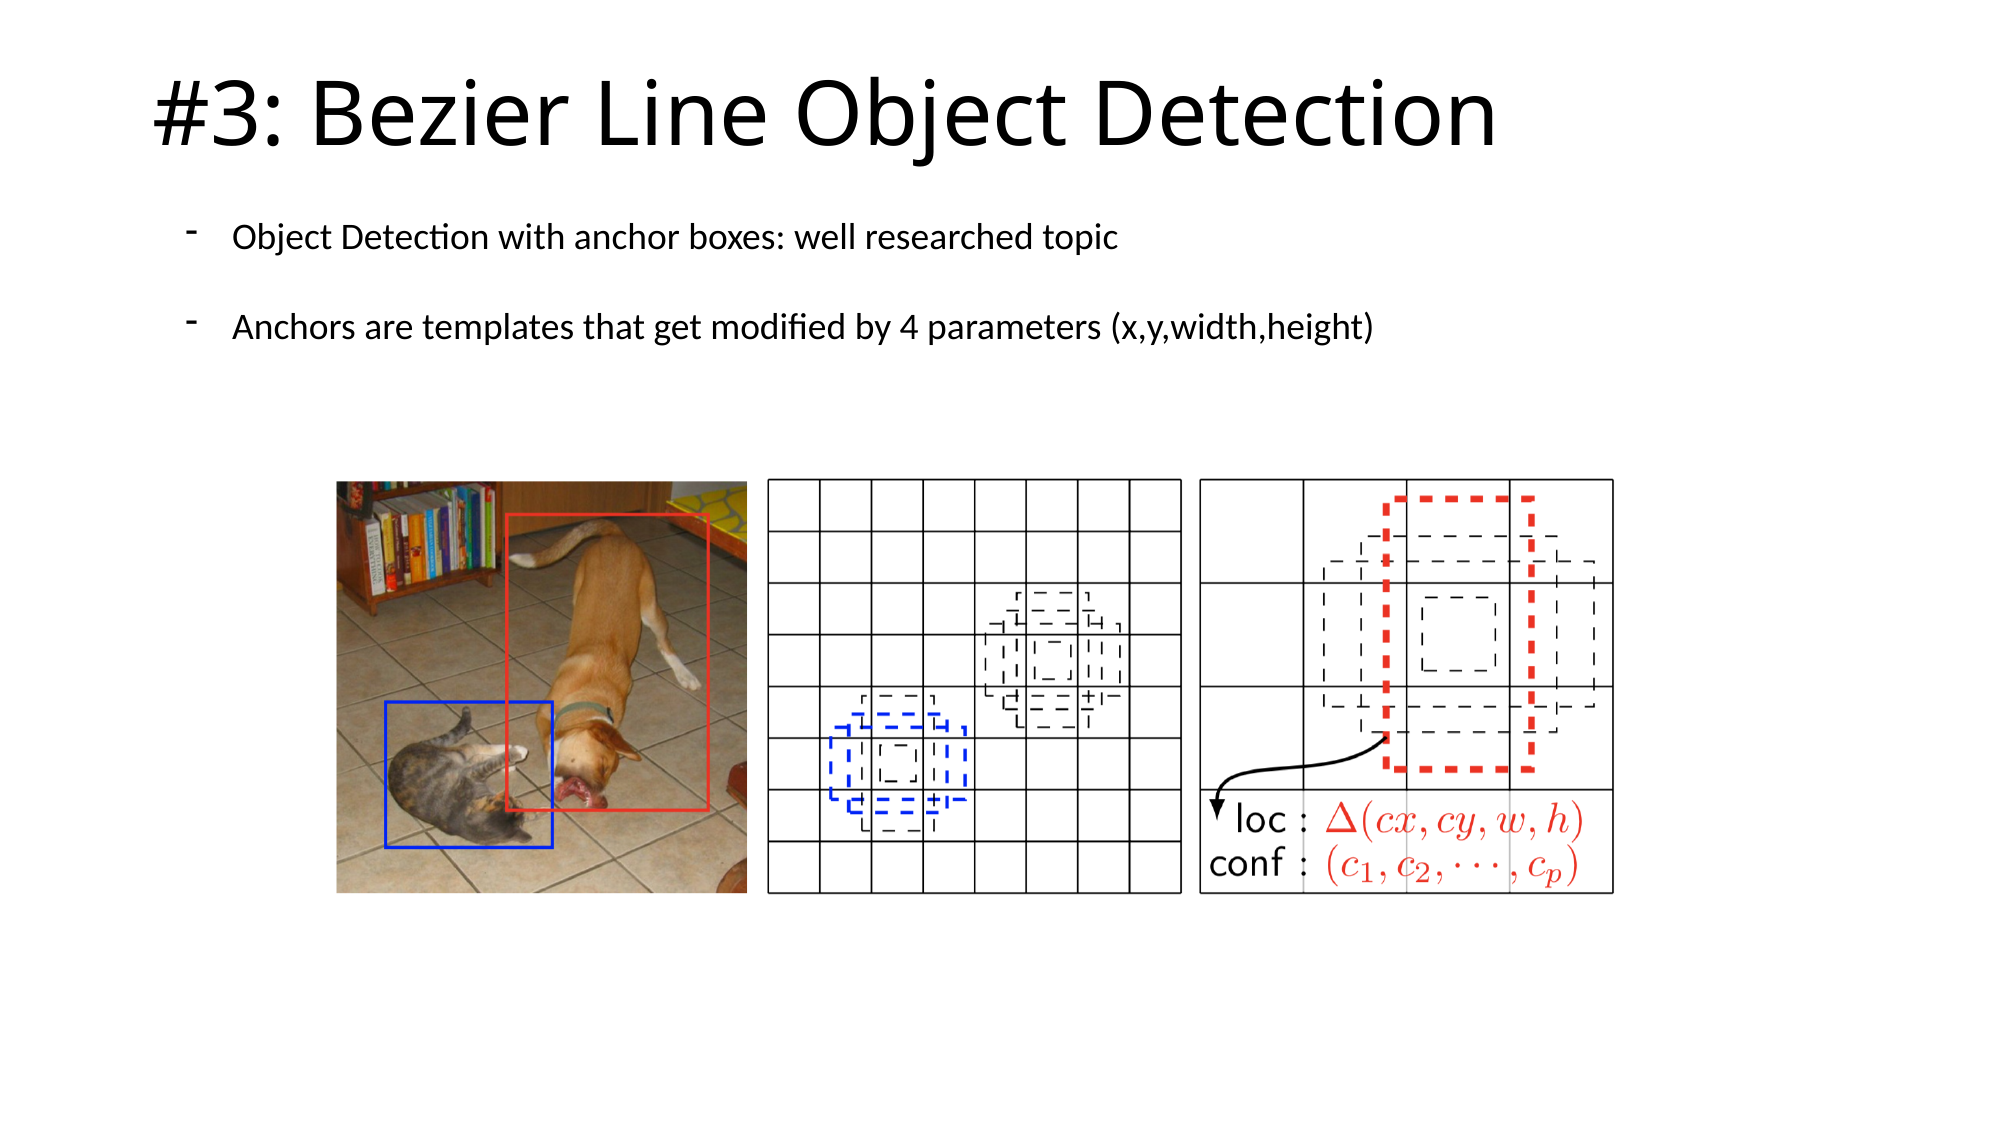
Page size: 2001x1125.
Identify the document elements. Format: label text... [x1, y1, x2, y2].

text_box Object Detection with anchor boxes: well researched topic Anchors are templates that get modified by 4 parameters (x,y,width,height) [170, 204, 1833, 354]
text_box #3: Bezier Line Object Detection [137, 59, 1863, 173]
picture [315, 446, 1628, 902]
